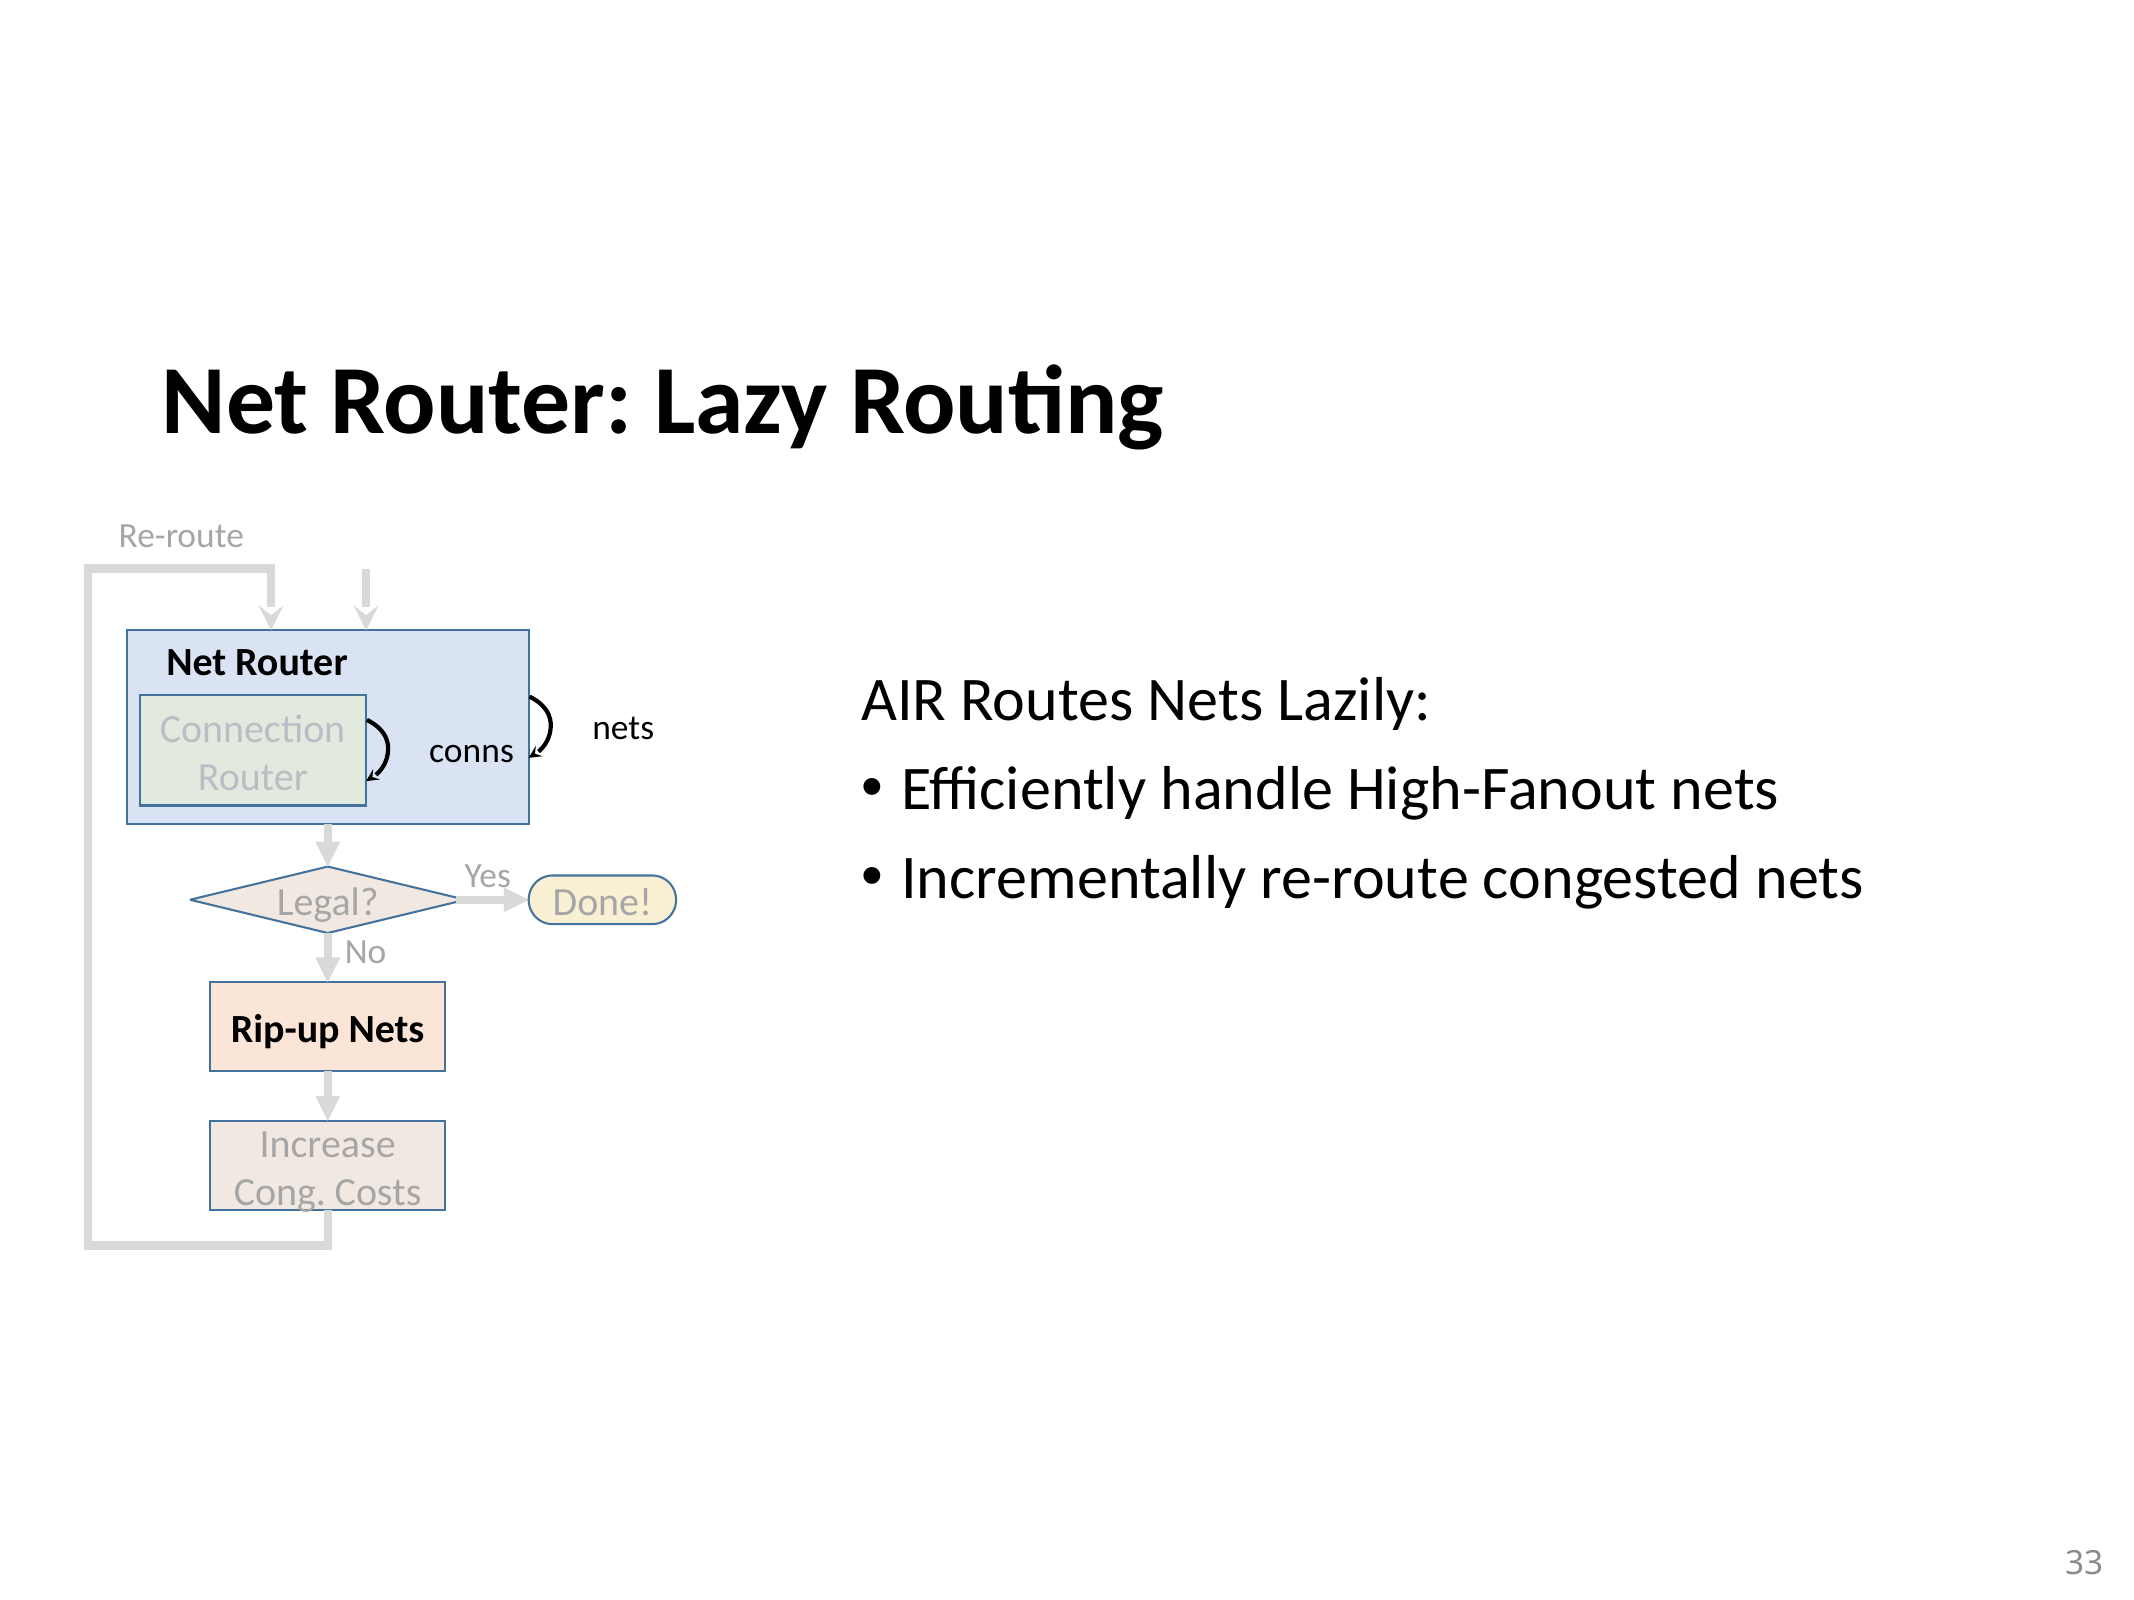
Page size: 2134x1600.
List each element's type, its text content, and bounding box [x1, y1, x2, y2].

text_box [88, 504, 677, 1246]
slide_number 33 [1973, 1520, 2119, 1600]
list AIR Routes Nets Lazily: Efficiently handle High-Fanout nets Incrementally re-route congested nets [846, 659, 2046, 1249]
title Net Router: Lazy Routing [146, 297, 1987, 507]
